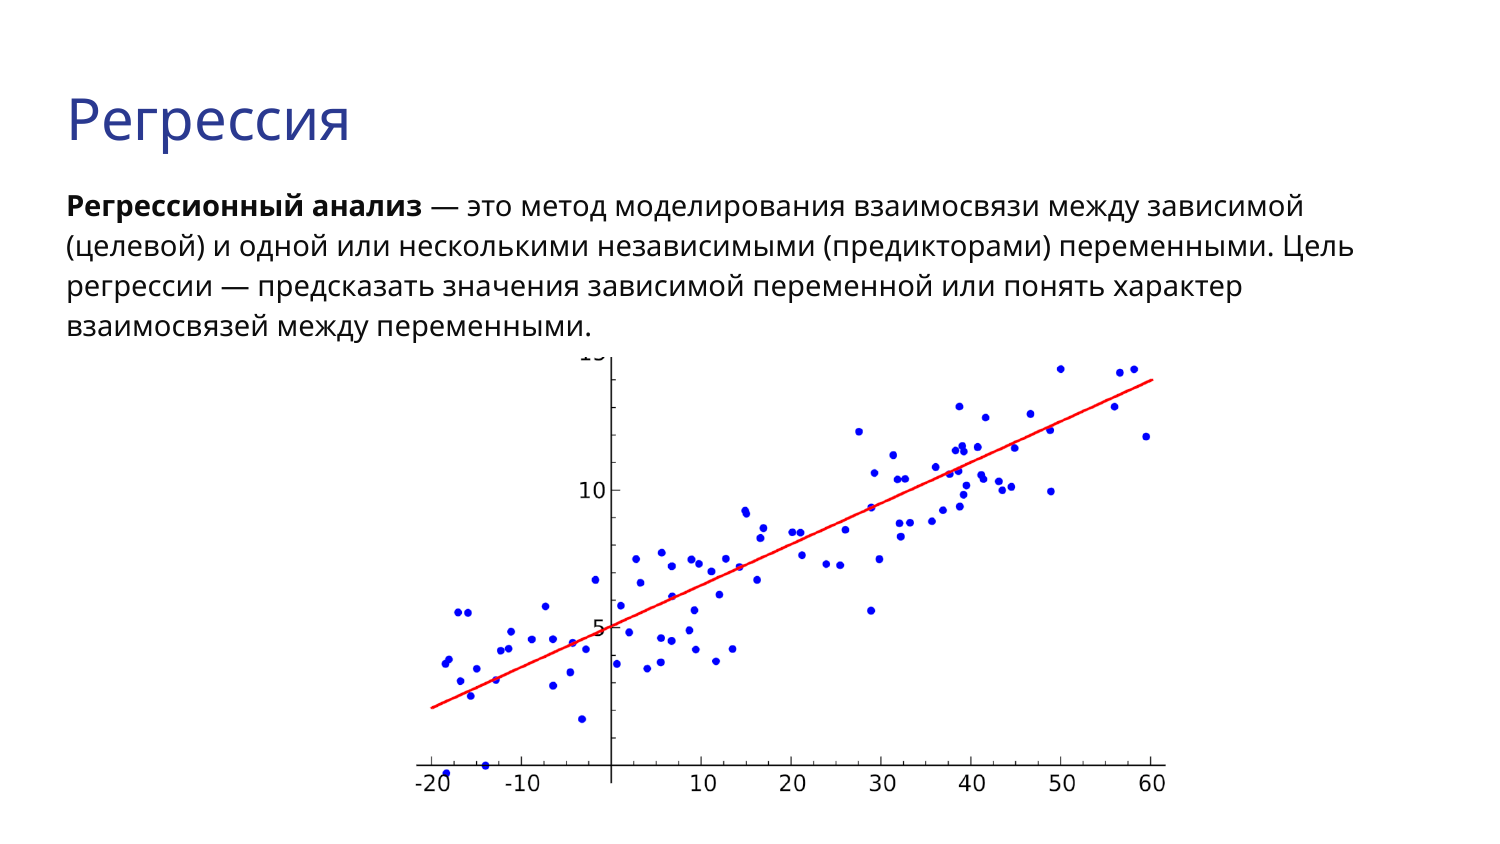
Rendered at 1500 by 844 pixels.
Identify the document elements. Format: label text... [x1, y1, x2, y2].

title Регрессия [51, 67, 1449, 167]
text_box Регрессионный анализ — это метод моделирования взаимосвязи между зависимой (целевой) и одной или несколькими независимыми (предикторами) переменными. Цель регрессии — предсказать значения зависимой переменной или понять характер взаимосвязей между переменными. [51, 166, 1441, 427]
picture [399, 357, 1173, 793]
